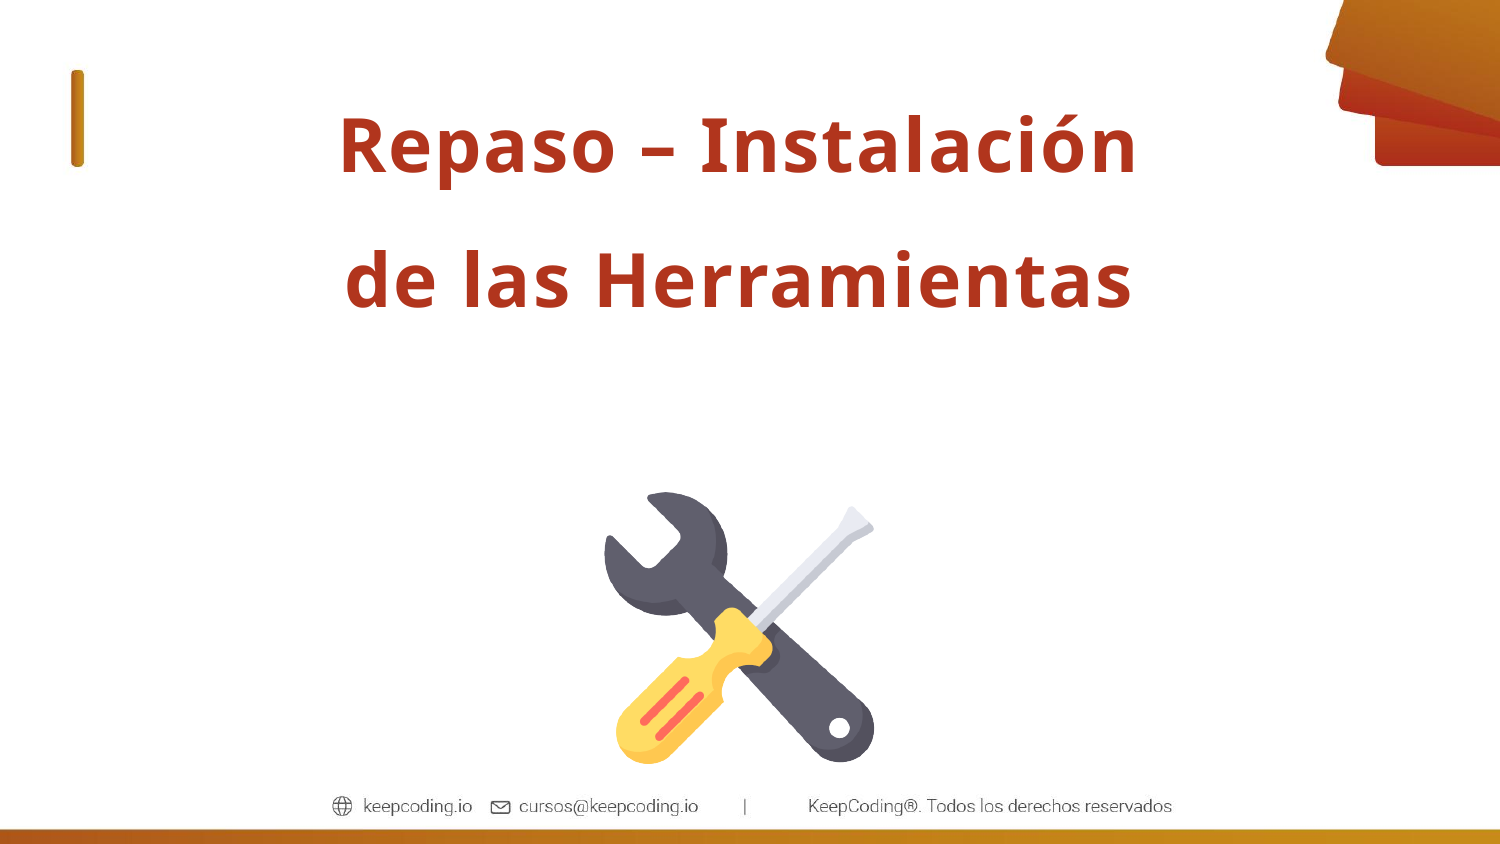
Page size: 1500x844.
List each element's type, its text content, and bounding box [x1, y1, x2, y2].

text_box Repaso – Instalación de las Herramientas [314, 45, 1164, 330]
picture [0, 0, 1500, 844]
